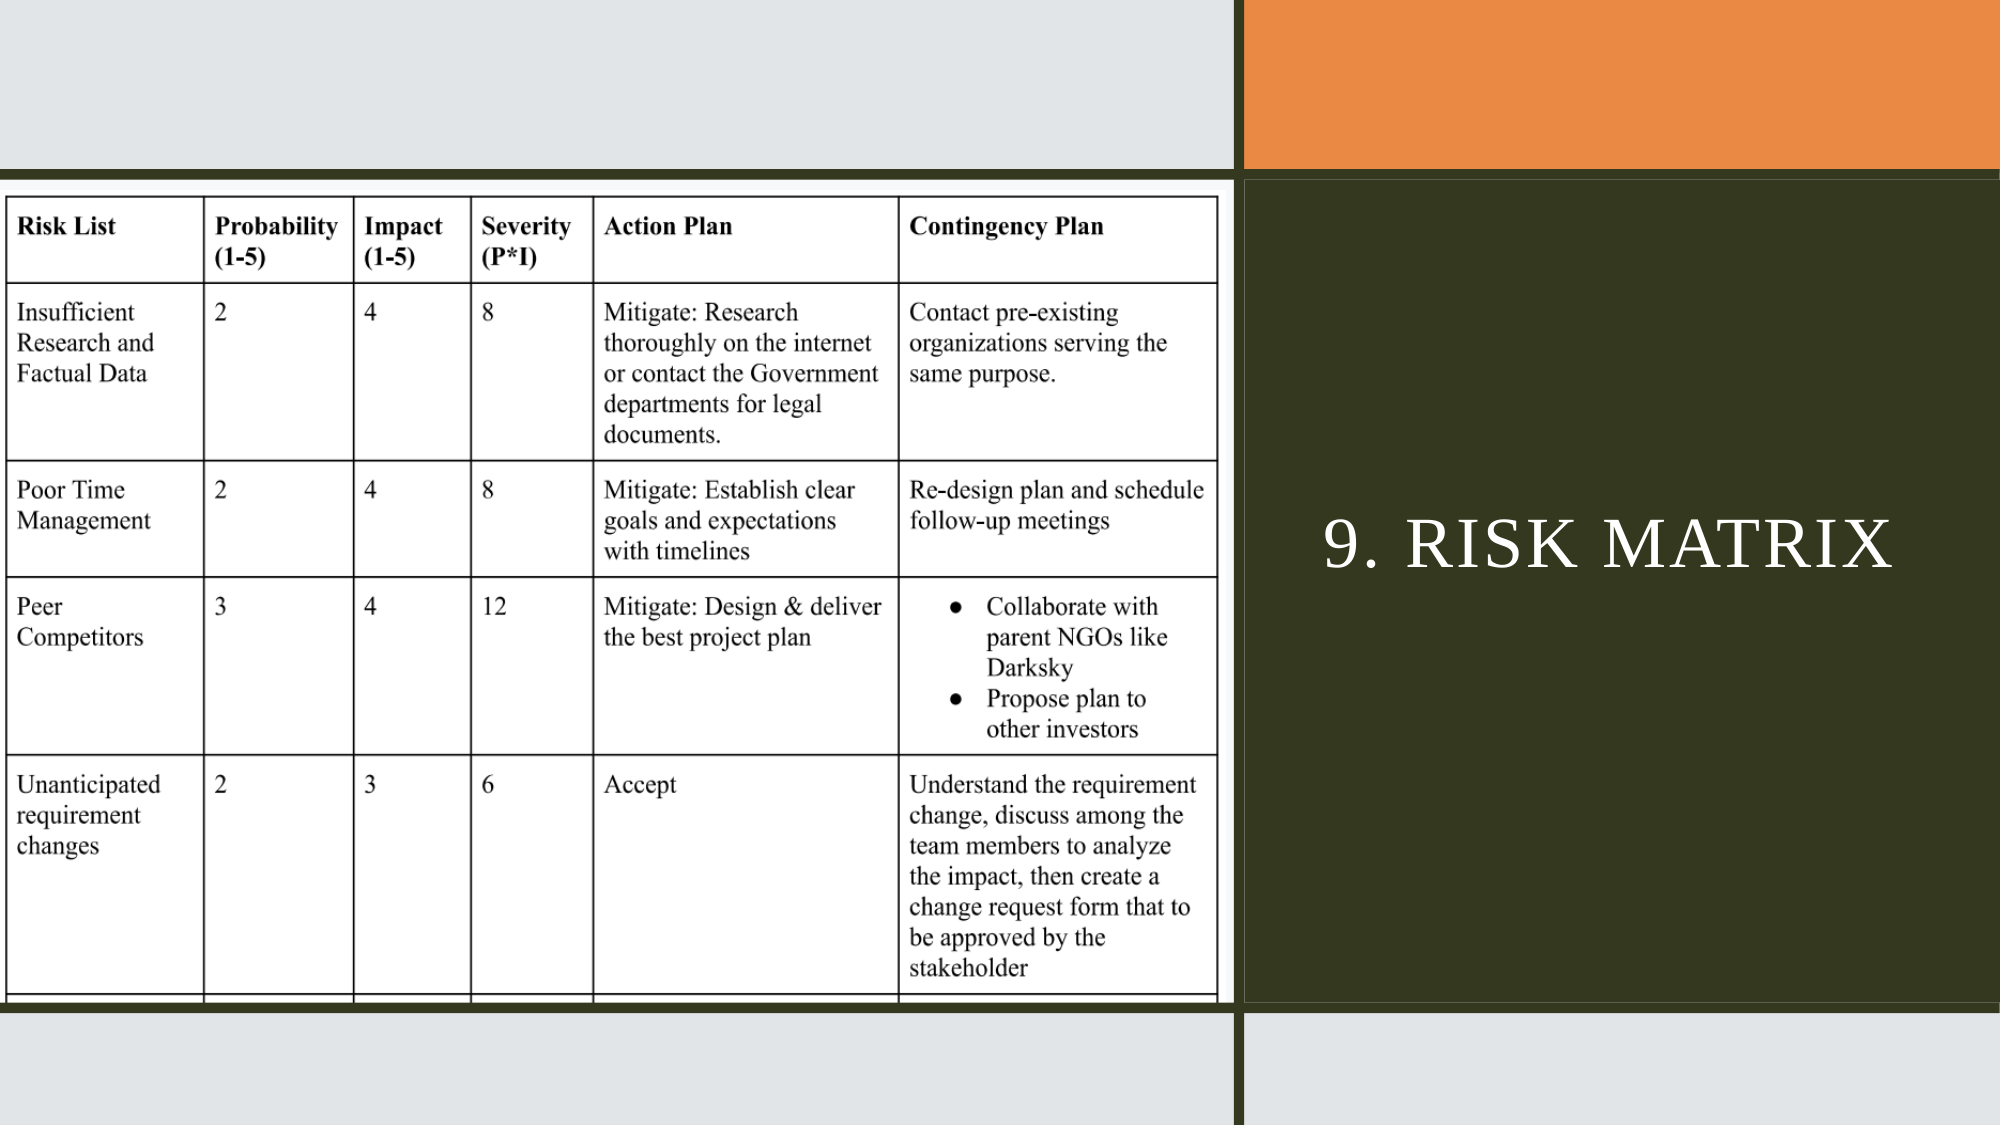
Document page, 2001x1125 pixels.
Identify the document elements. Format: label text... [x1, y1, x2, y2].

text_box [0, 0, 1233, 168]
text_box [1245, 0, 2000, 168]
text_box [1233, 0, 1245, 1125]
picture [0, 189, 1226, 1003]
text_box [1245, 168, 2000, 179]
text_box [0, 1014, 1233, 1125]
text_box [0, 181, 1233, 1002]
title 9. RISK MATRIX [1305, 352, 1922, 597]
text_box [1245, 1002, 2000, 1014]
text_box [0, 168, 1233, 181]
text_box [1245, 179, 2000, 1002]
text_box [0, 1002, 1233, 1014]
text_box [1245, 1014, 2000, 1125]
